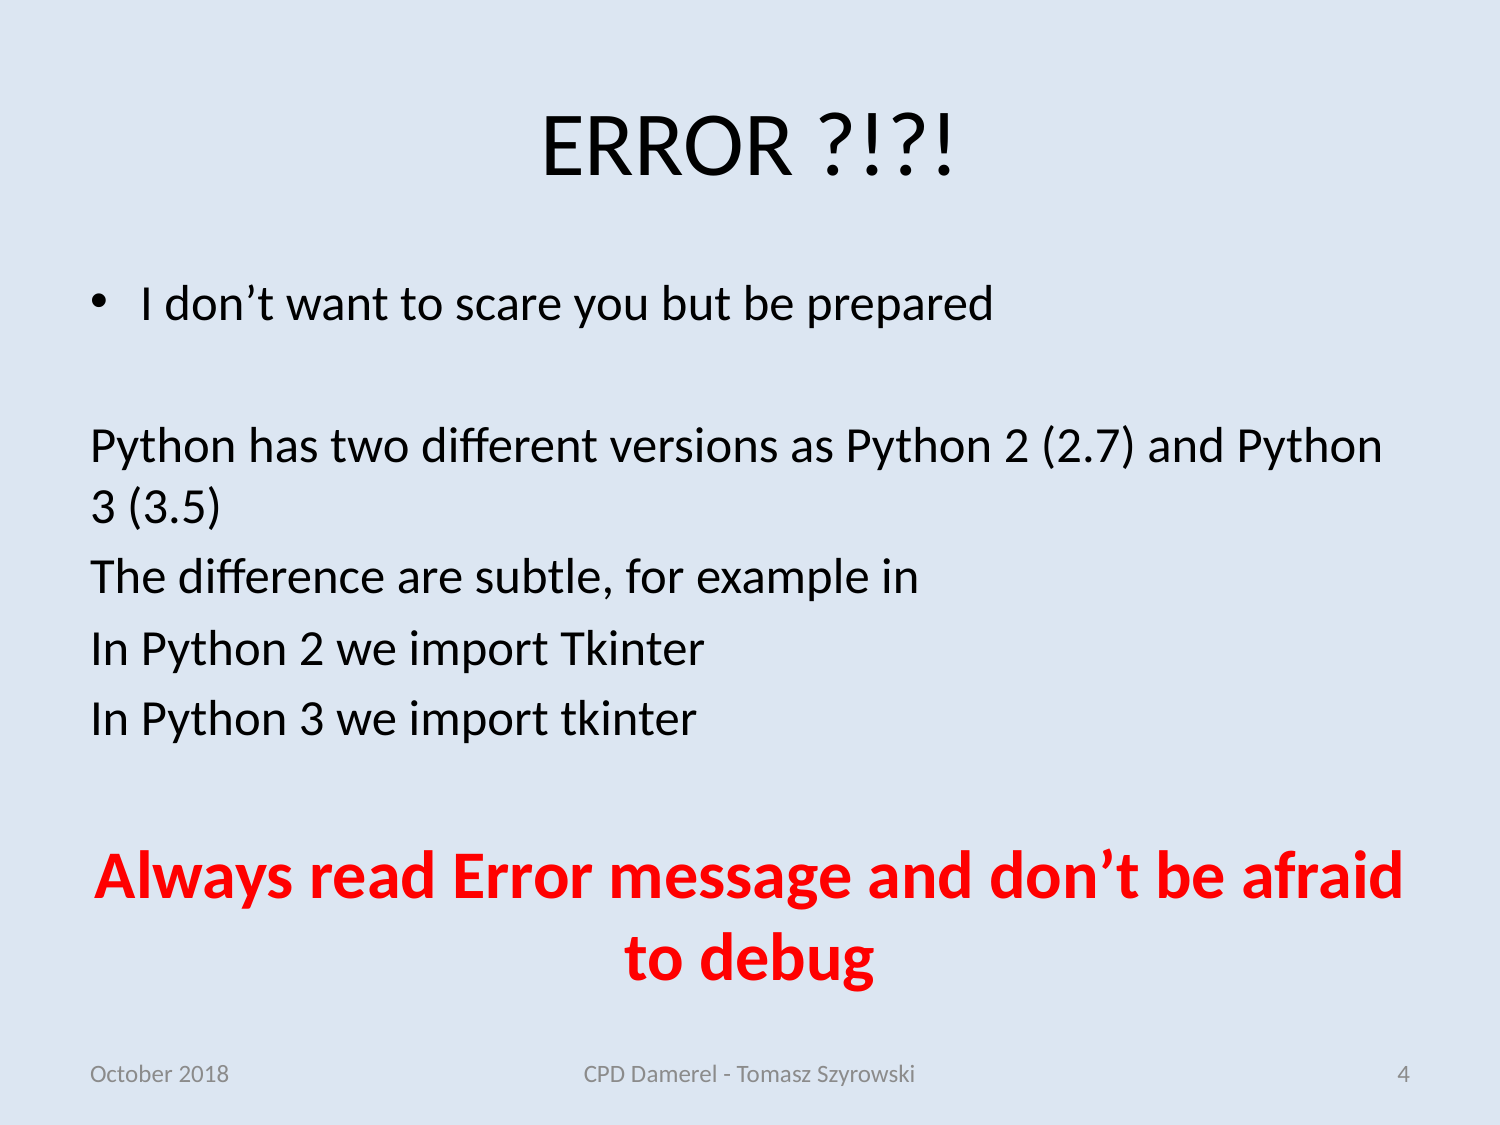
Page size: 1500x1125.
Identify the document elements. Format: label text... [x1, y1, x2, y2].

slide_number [75, 1042, 425, 1103]
footer CPD Damerel - Tomasz Szyrowski [512, 1042, 988, 1103]
title ERROR ?!?! [75, 45, 1425, 233]
list I don’t want to scare you but be prepared Python has two different versions as Python 2 (2.7) and Python 3 (3.5) The difference are subtle, for example in In Python 2 we import Tkinter In Python 3 we import tkinter Always read Error message and don’t be afraid to debug [75, 262, 1425, 1005]
slide_number 4 [1074, 1042, 1425, 1103]
